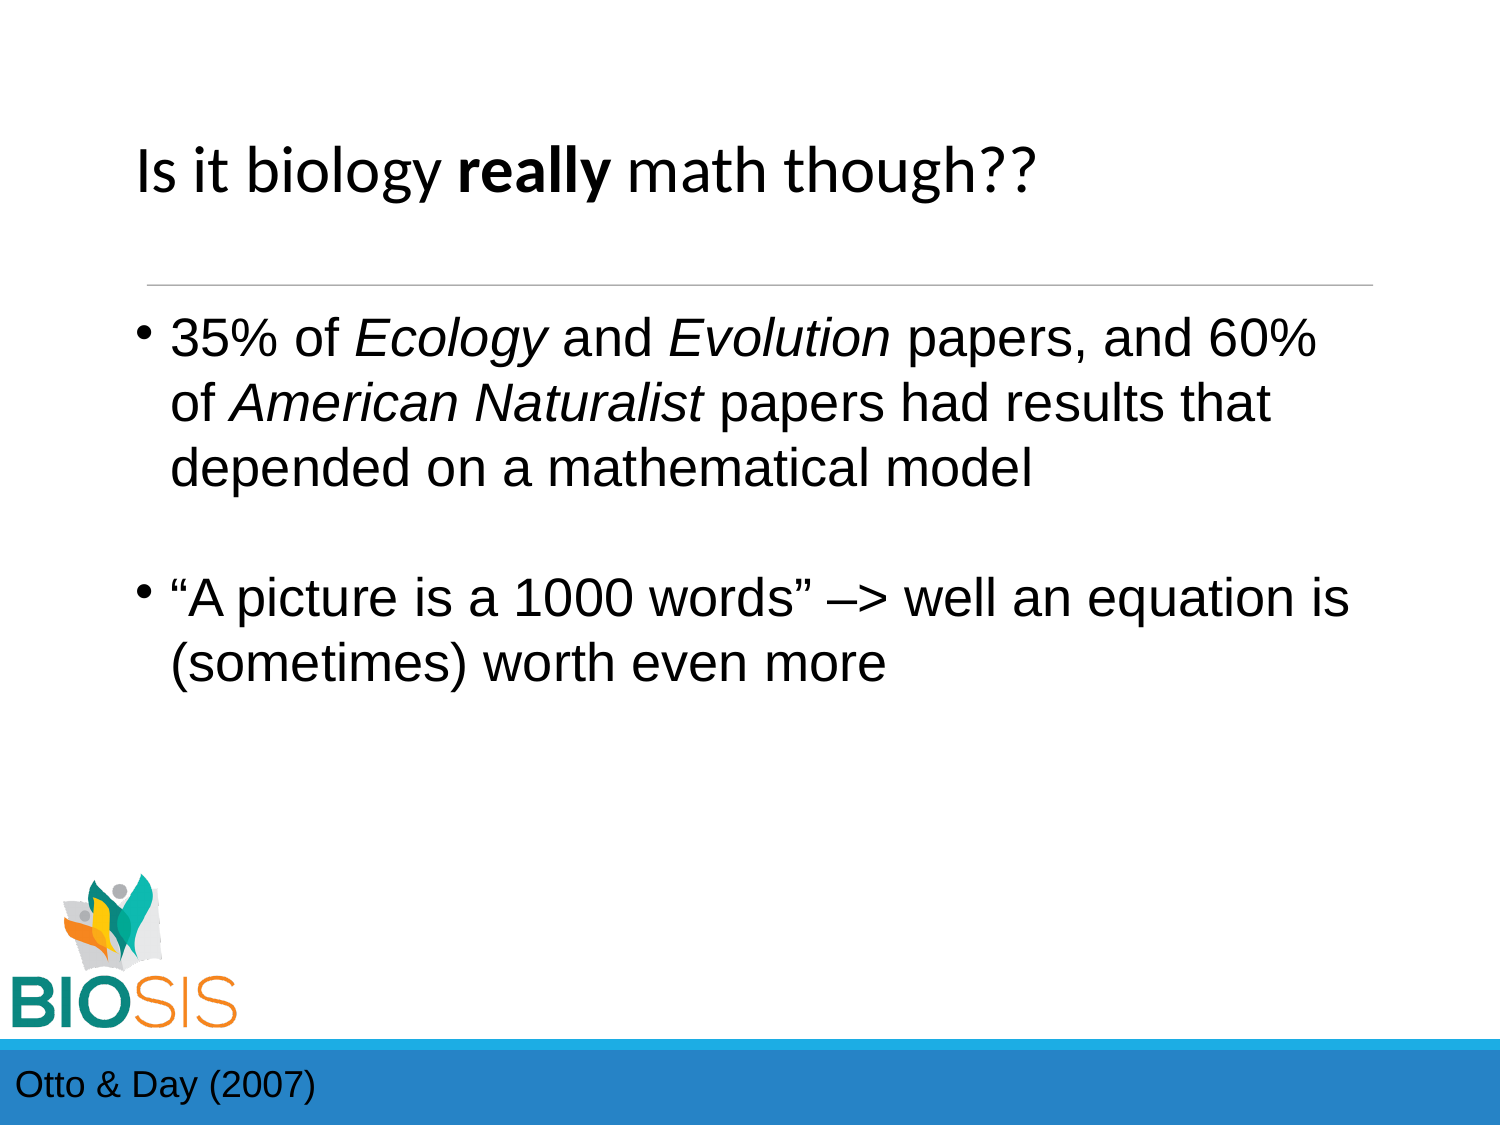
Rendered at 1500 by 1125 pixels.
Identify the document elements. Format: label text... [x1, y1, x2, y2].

text_box Otto & Day (2007) [0, 1053, 332, 1110]
picture [7, 870, 241, 1028]
text_box Is it biology really math though?? [134, 47, 1373, 285]
text_box 35% of Ecology and Evolution papers, and 60% of American Naturalist papers had results that depended on a mathematical model “A picture is a 1000 words” –> well an equation is (sometimes) worth even more [134, 302, 1373, 963]
